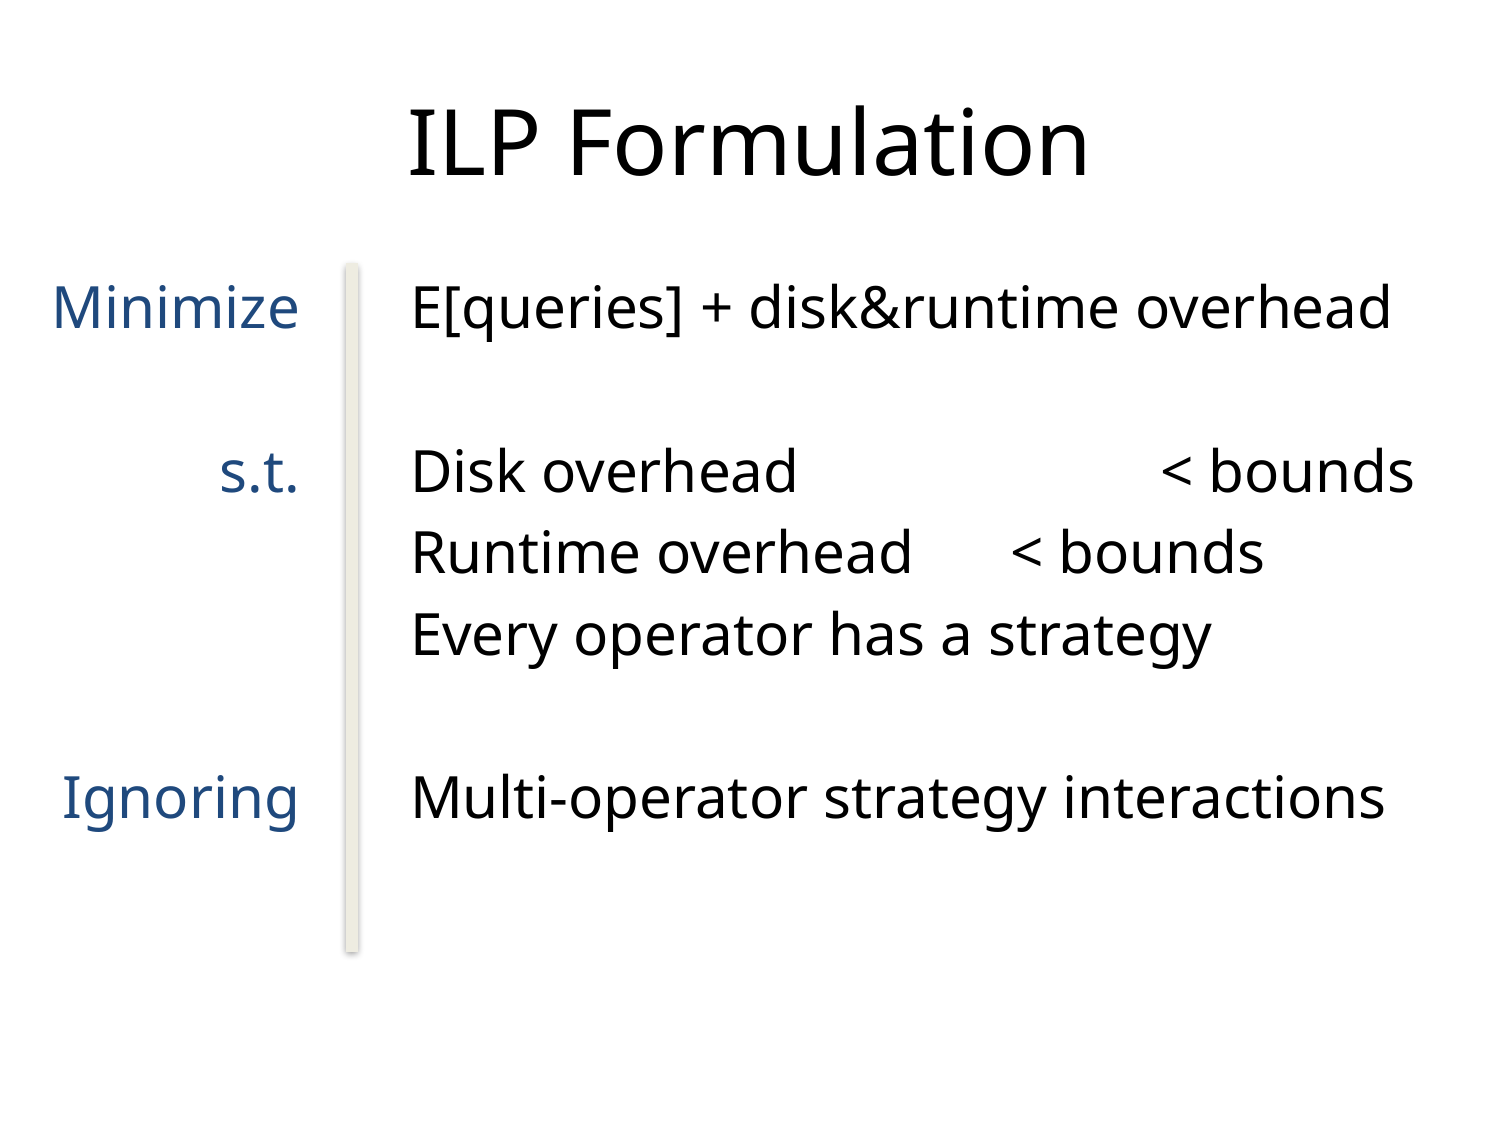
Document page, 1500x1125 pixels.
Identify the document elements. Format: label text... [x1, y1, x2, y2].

text_box E[queries] + disk&runtime overhead Disk overhead < bounds Runtime overhead < bounds Every operator has a strategy Multi-operator strategy interactions [394, 263, 1475, 1104]
title ILP Formulation [75, 45, 1425, 233]
text_box Minimize s.t. Ignoring [0, 263, 315, 1104]
